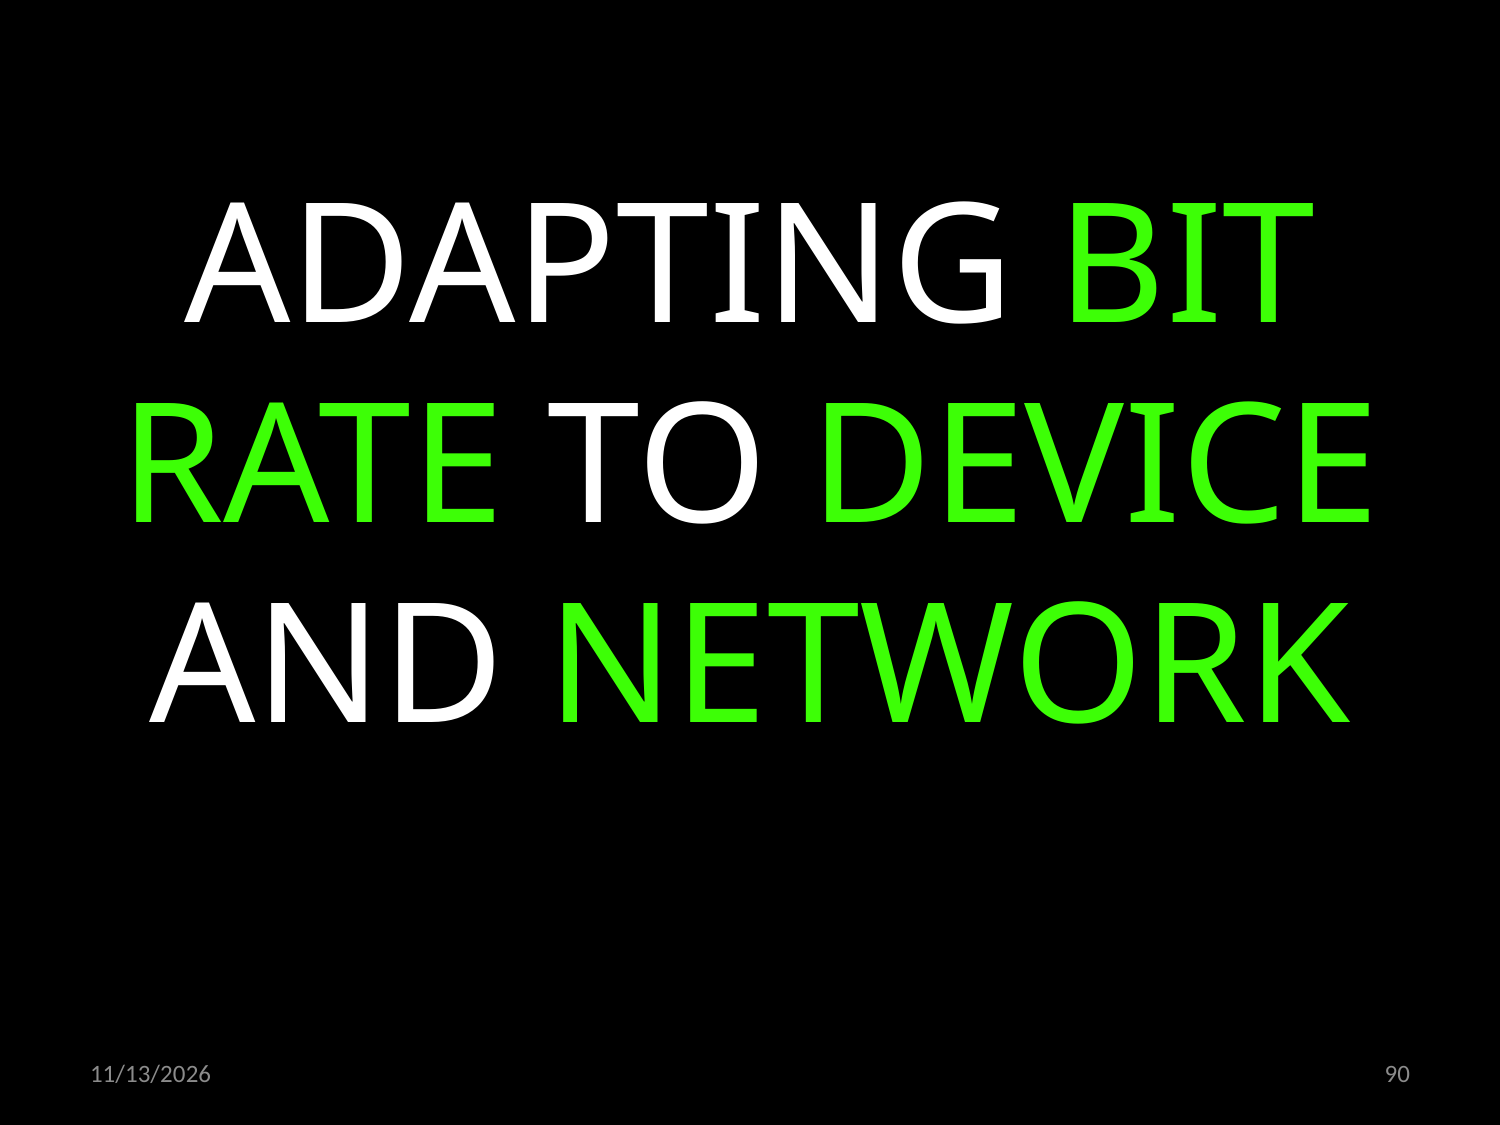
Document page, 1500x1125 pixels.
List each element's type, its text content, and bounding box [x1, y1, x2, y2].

text_box ADAPTING BIT RATE TO DEVICE AND NETWORK [0, 148, 1500, 250]
slide_number 90 [1074, 1042, 1425, 1103]
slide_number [75, 1042, 425, 1103]
